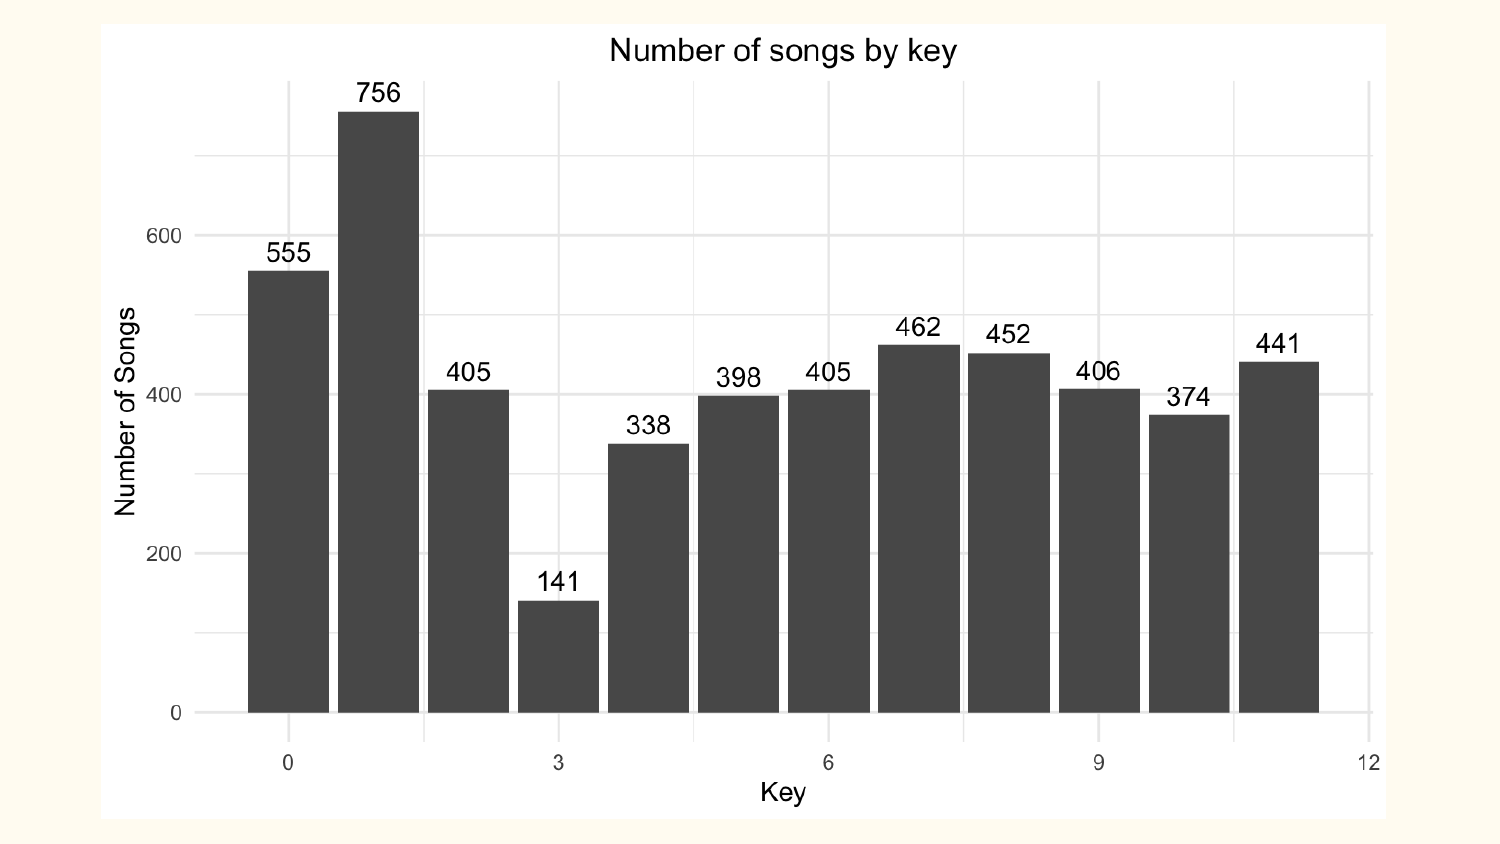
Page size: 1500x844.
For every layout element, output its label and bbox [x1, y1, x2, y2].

picture [100, 24, 1387, 819]
